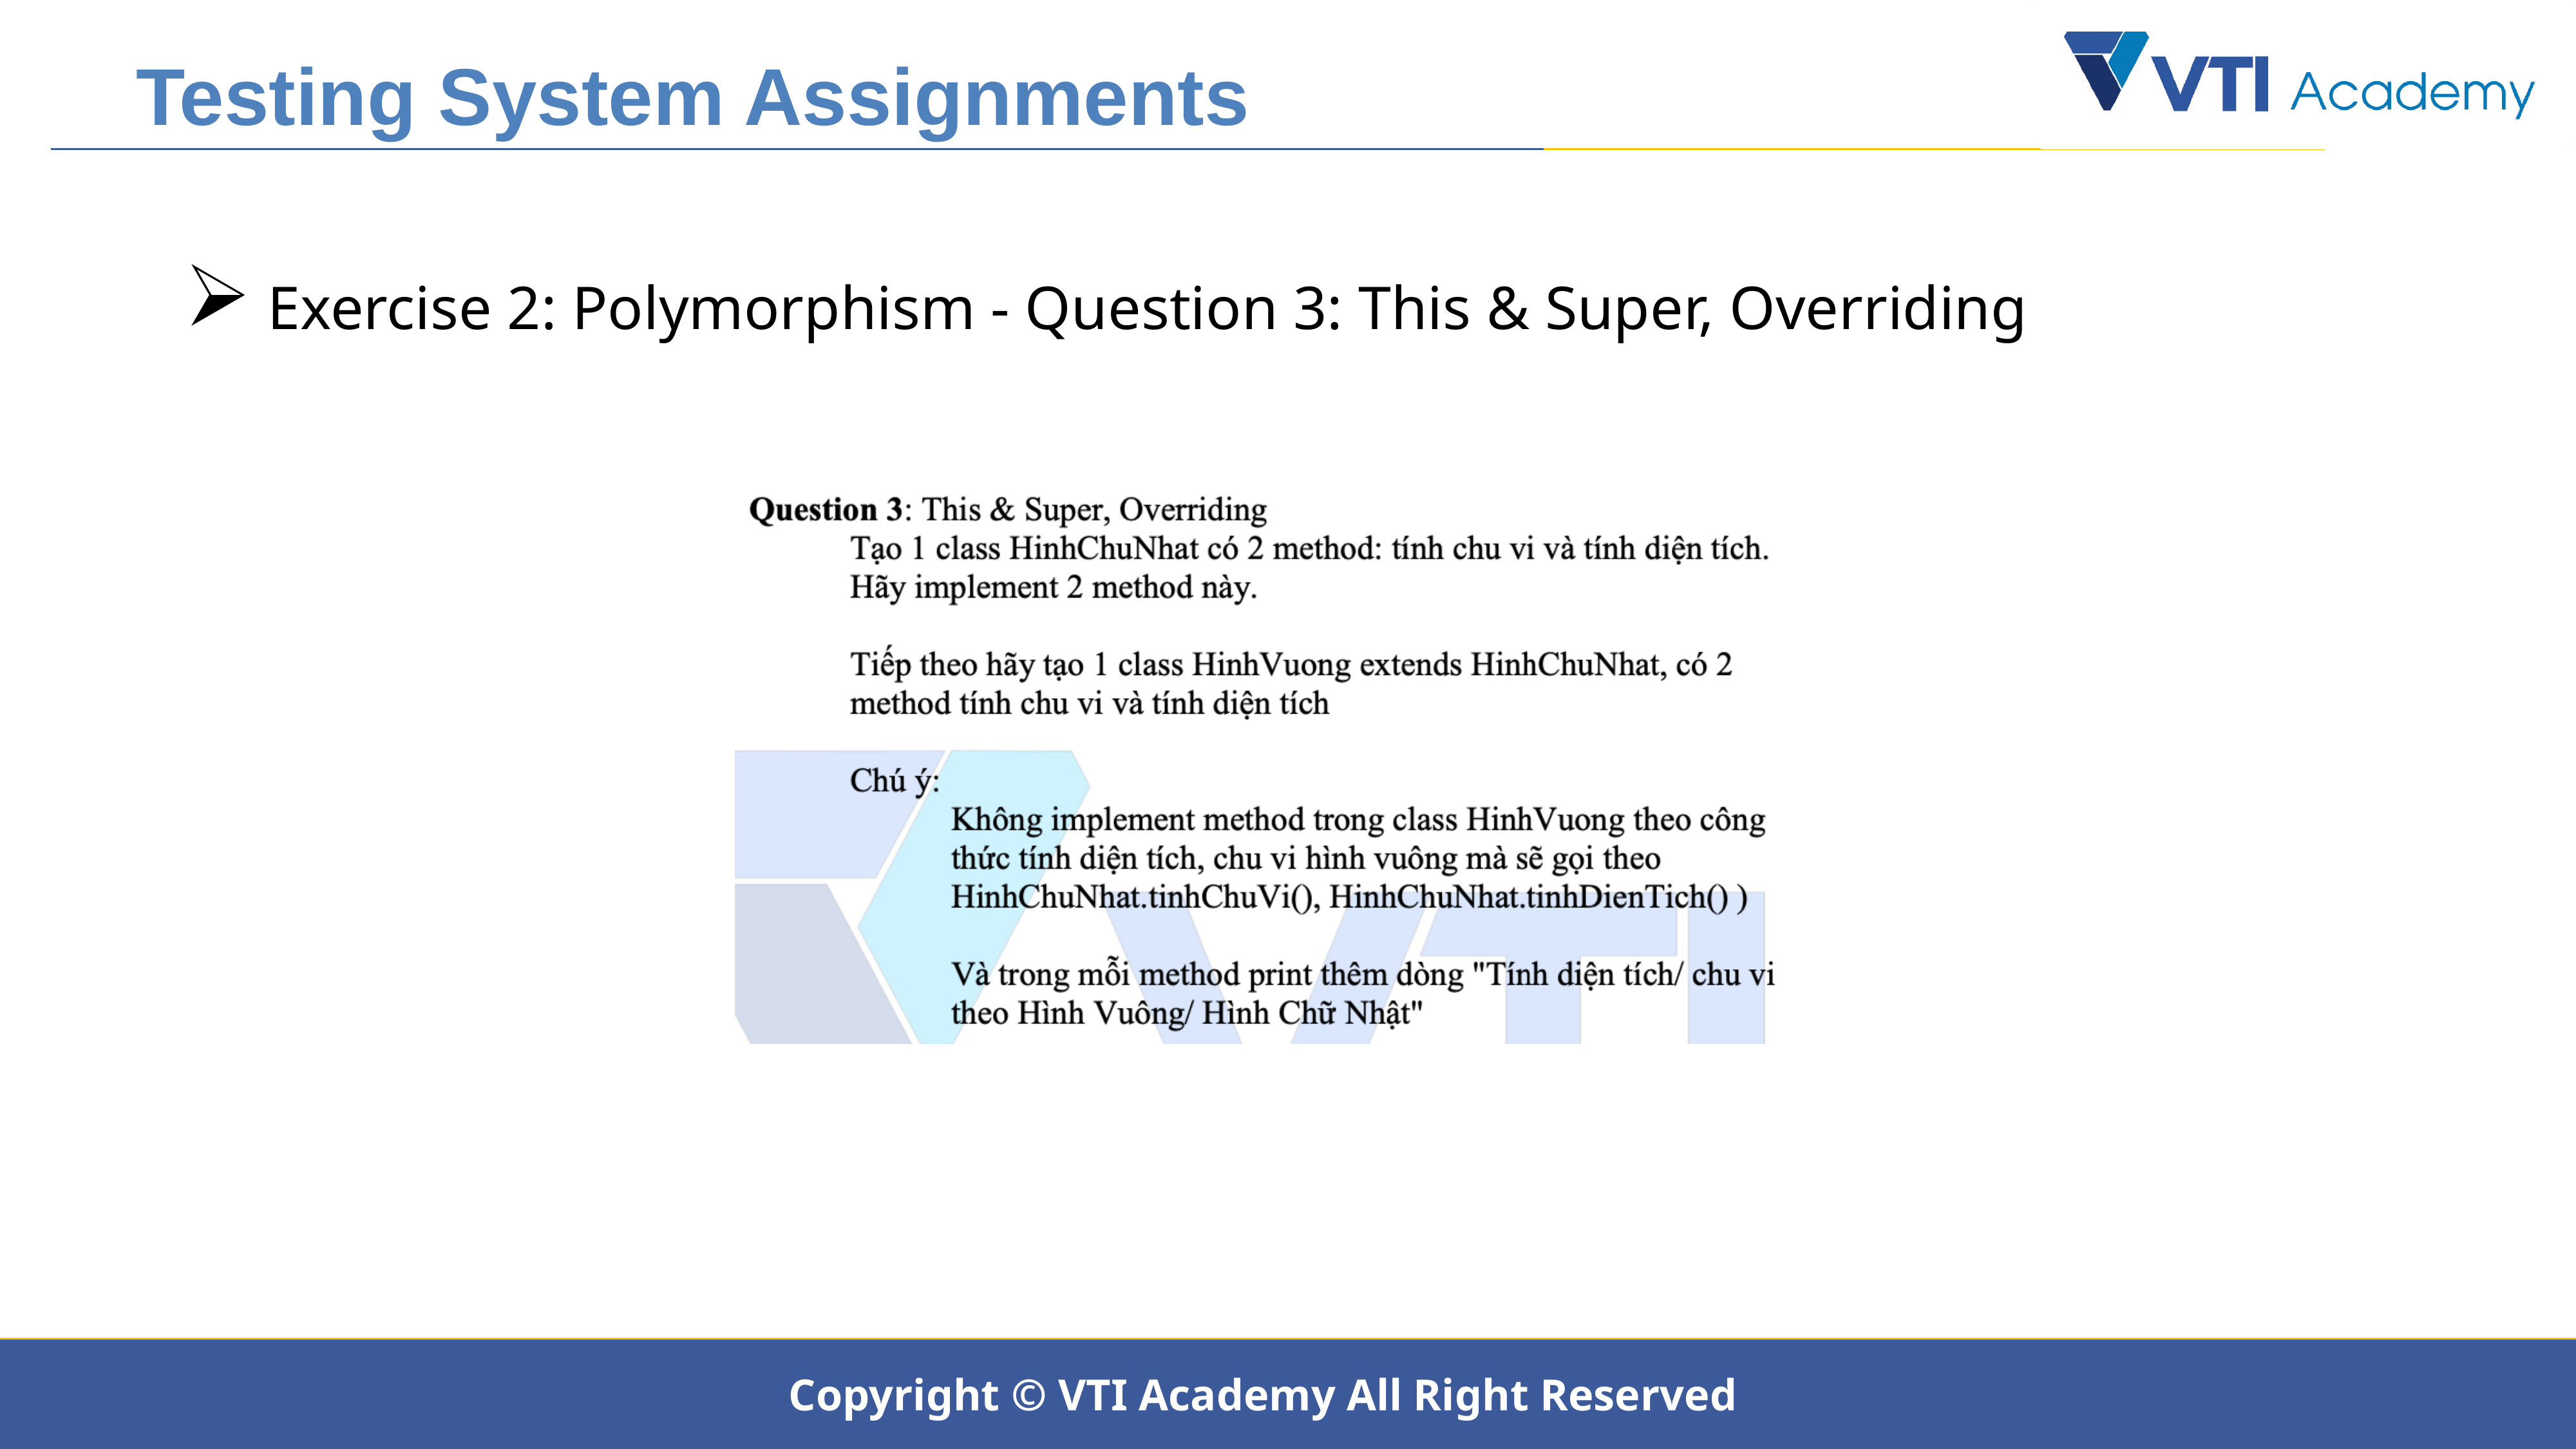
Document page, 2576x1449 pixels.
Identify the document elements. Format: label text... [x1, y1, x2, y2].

picture [735, 486, 1796, 1044]
text_box Testing System Assignments [126, 60, 1288, 126]
text_box Exercise 2: Polymorphism - Question 3: This & Super, Overriding [175, 265, 2174, 406]
picture [2034, 0, 2576, 149]
